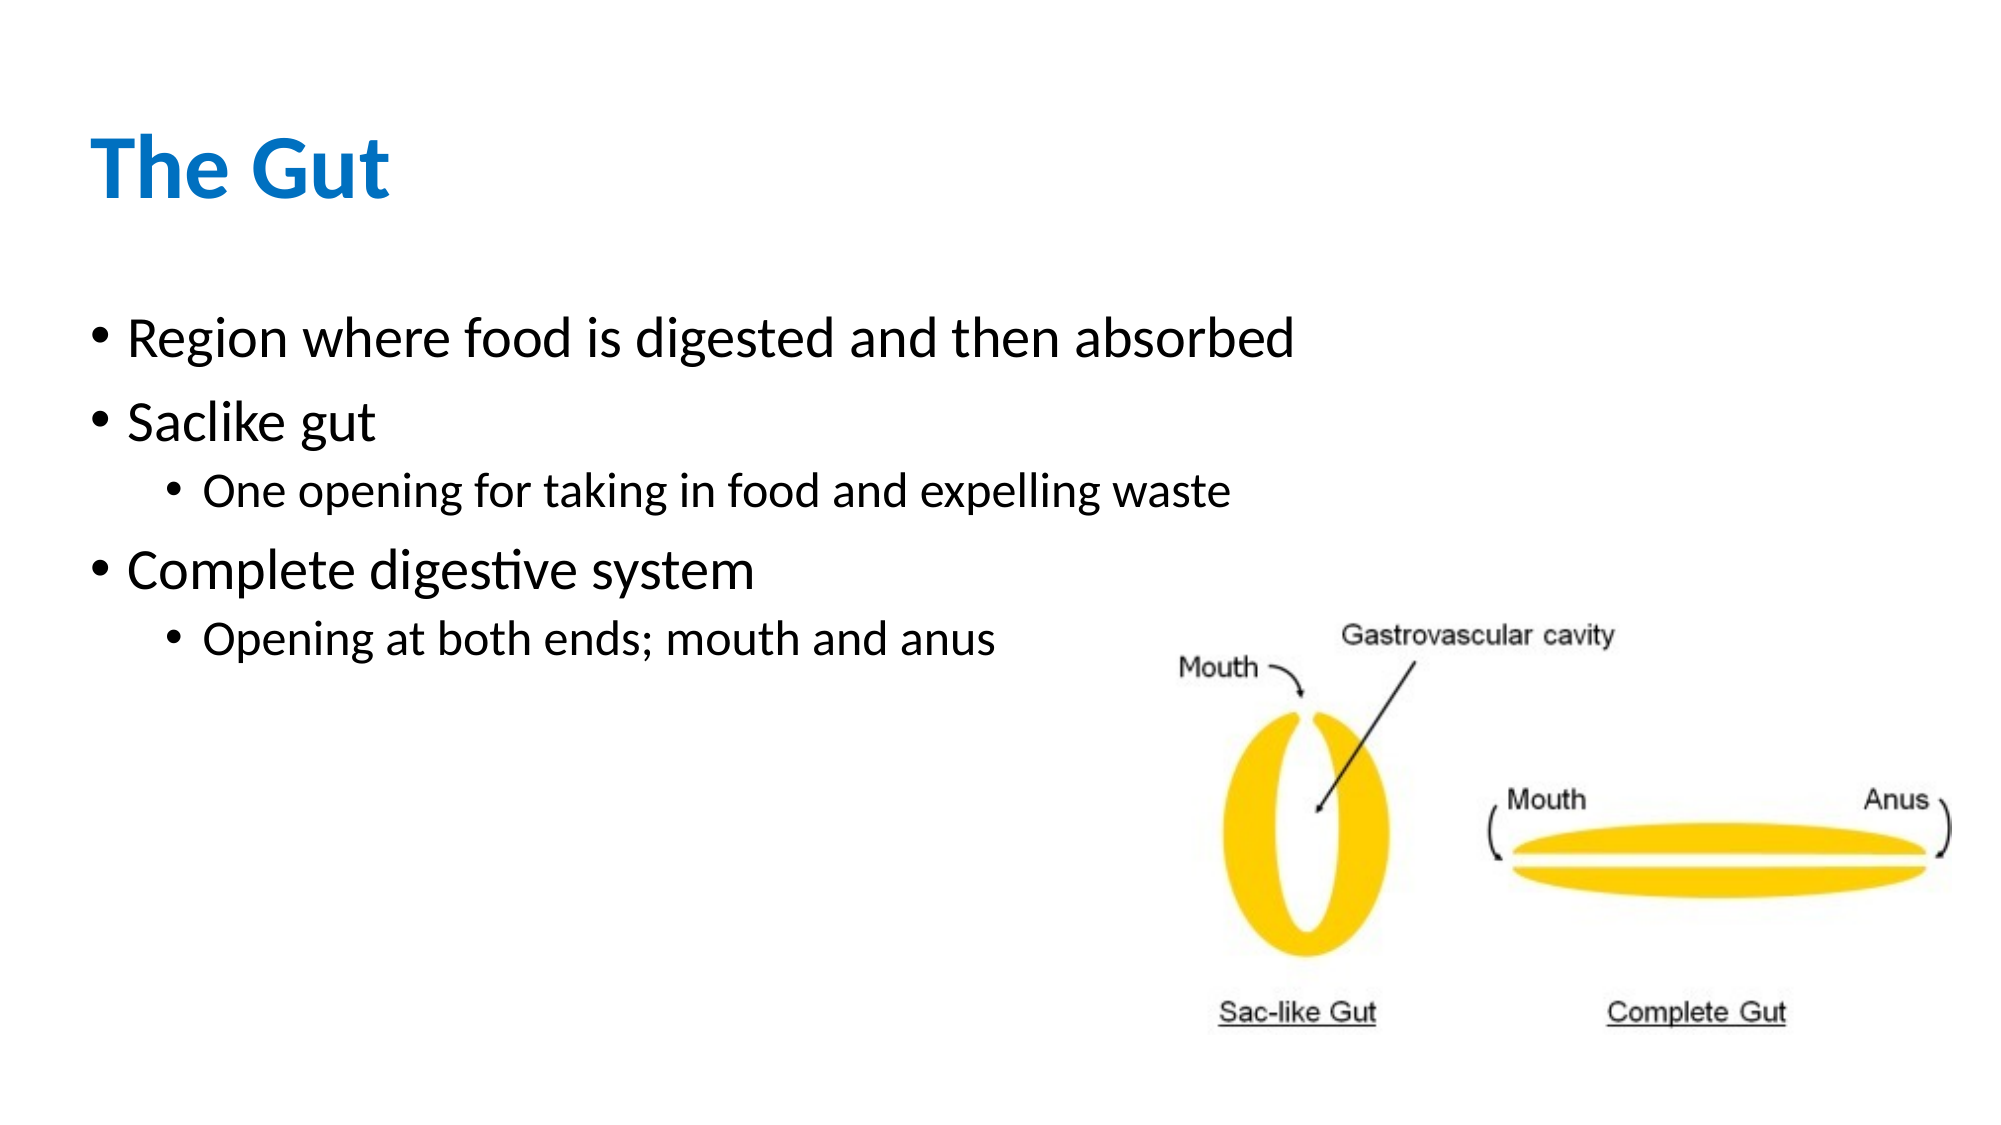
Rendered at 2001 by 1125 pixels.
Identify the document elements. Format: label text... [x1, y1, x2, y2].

picture [1161, 608, 1952, 1036]
list Region where food is digested and then absorbed Saclike gut One opening for taking in food and expelling waste Complete digestive system Opening at both ends; mouth and anus [75, 299, 1863, 1014]
title The Gut [75, 60, 1800, 278]
